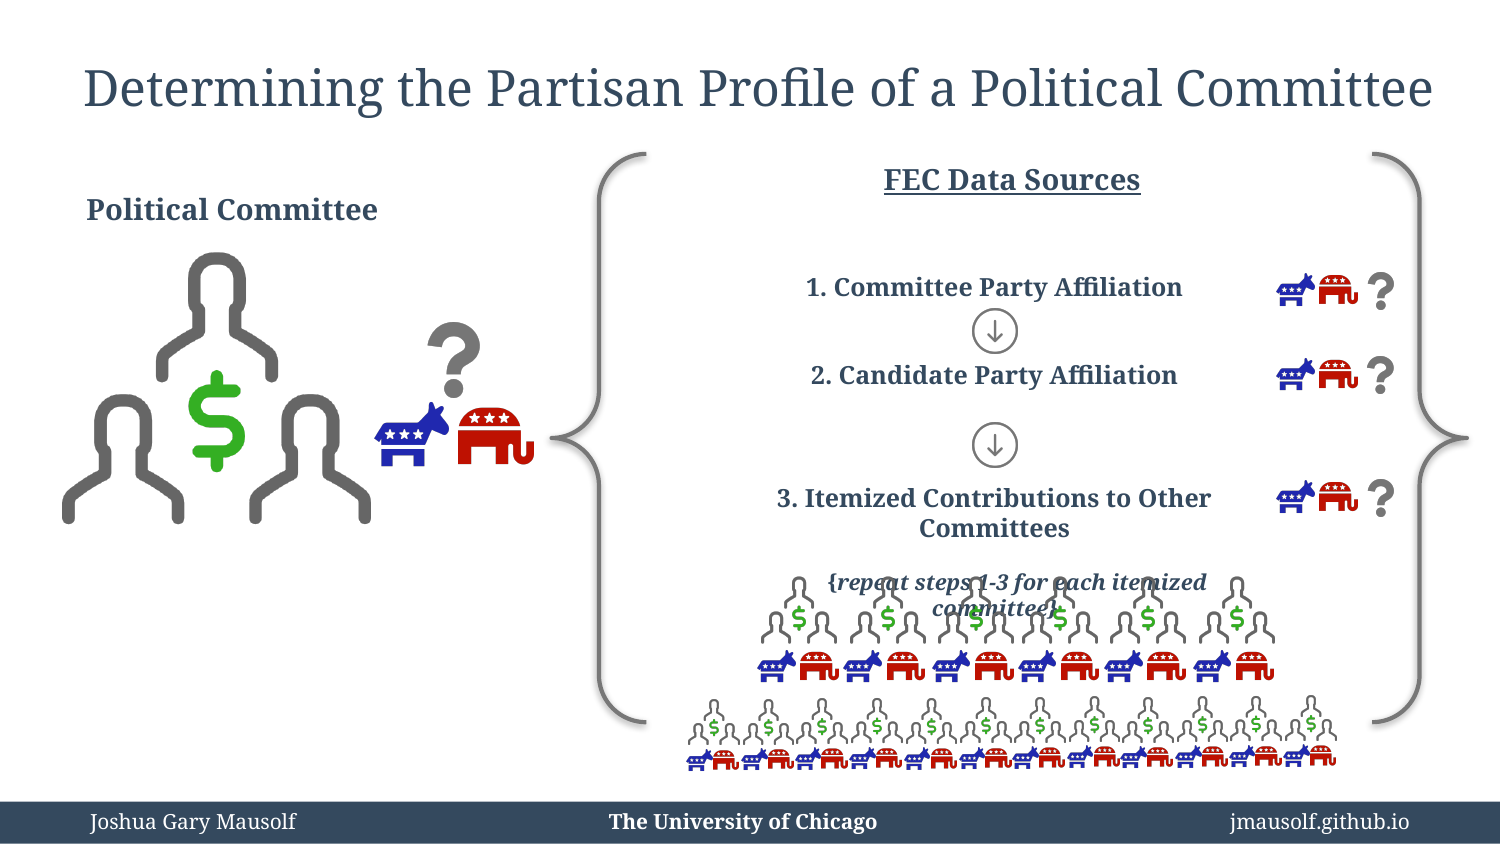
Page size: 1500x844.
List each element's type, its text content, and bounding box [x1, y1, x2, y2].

picture [959, 694, 1066, 771]
picture [1276, 270, 1315, 309]
picture [1276, 354, 1315, 393]
picture [1018, 572, 1100, 686]
picture [904, 695, 958, 772]
picture [373, 322, 534, 474]
picture [972, 307, 1018, 354]
picture [1362, 479, 1401, 518]
picture [741, 695, 848, 773]
picture [1362, 271, 1401, 310]
picture [1067, 693, 1174, 771]
title Determining the Partisan Profile of a Political Committee [33, 17, 1485, 131]
picture [1276, 477, 1315, 516]
picture [932, 572, 1014, 686]
picture [972, 422, 1018, 468]
text_box Political Committee [40, 183, 425, 234]
picture [1362, 356, 1401, 395]
picture [849, 694, 903, 772]
text_box [549, 151, 1470, 725]
picture [1175, 692, 1282, 770]
picture [1319, 270, 1358, 309]
picture [686, 696, 740, 773]
picture [757, 572, 839, 686]
picture [62, 233, 371, 542]
picture [1319, 354, 1358, 393]
picture [1192, 572, 1275, 686]
picture [1104, 572, 1187, 686]
picture [1319, 477, 1358, 516]
picture [843, 572, 926, 686]
picture [1283, 692, 1337, 769]
